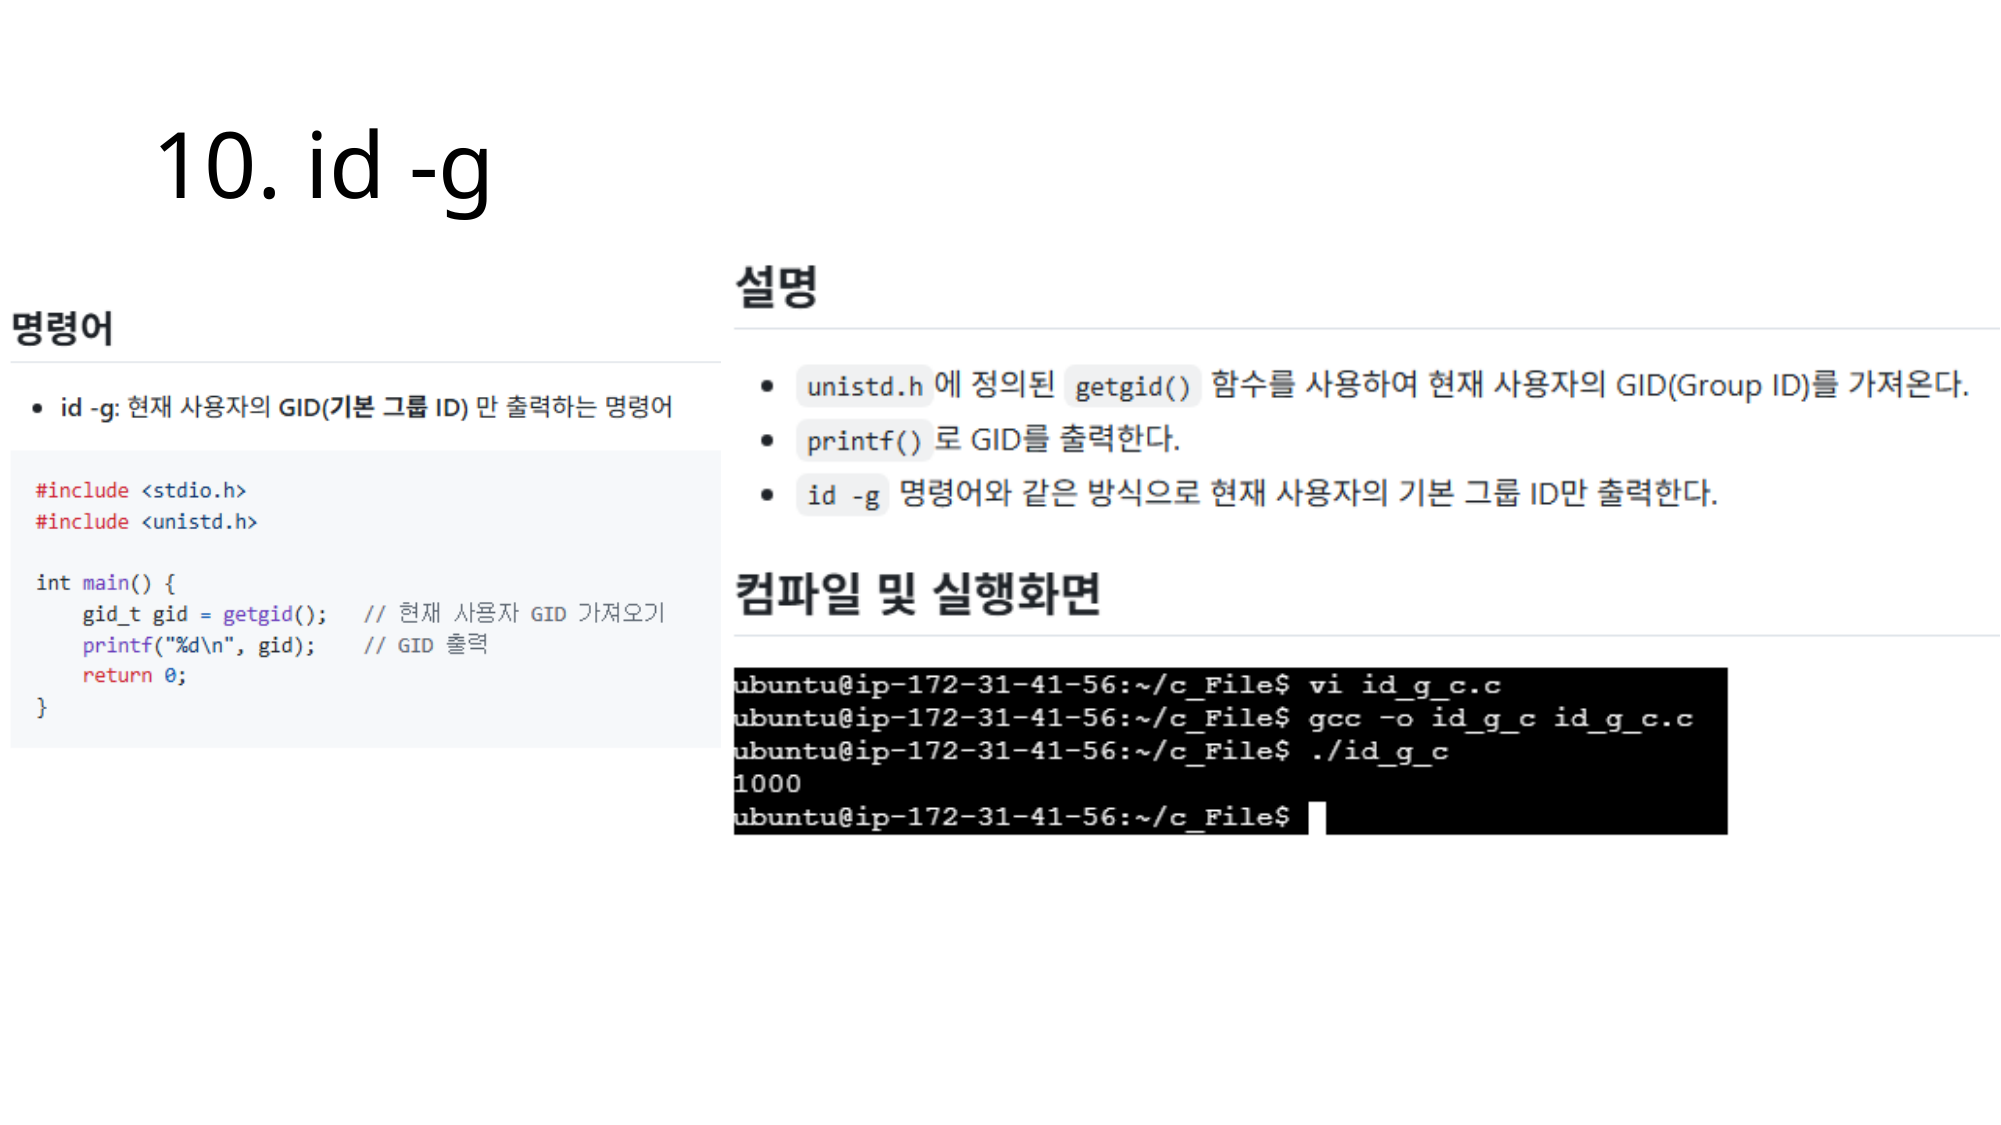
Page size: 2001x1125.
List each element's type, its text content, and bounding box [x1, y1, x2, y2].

picture [0, 262, 2000, 878]
title 10. id -g [137, 59, 1863, 278]
